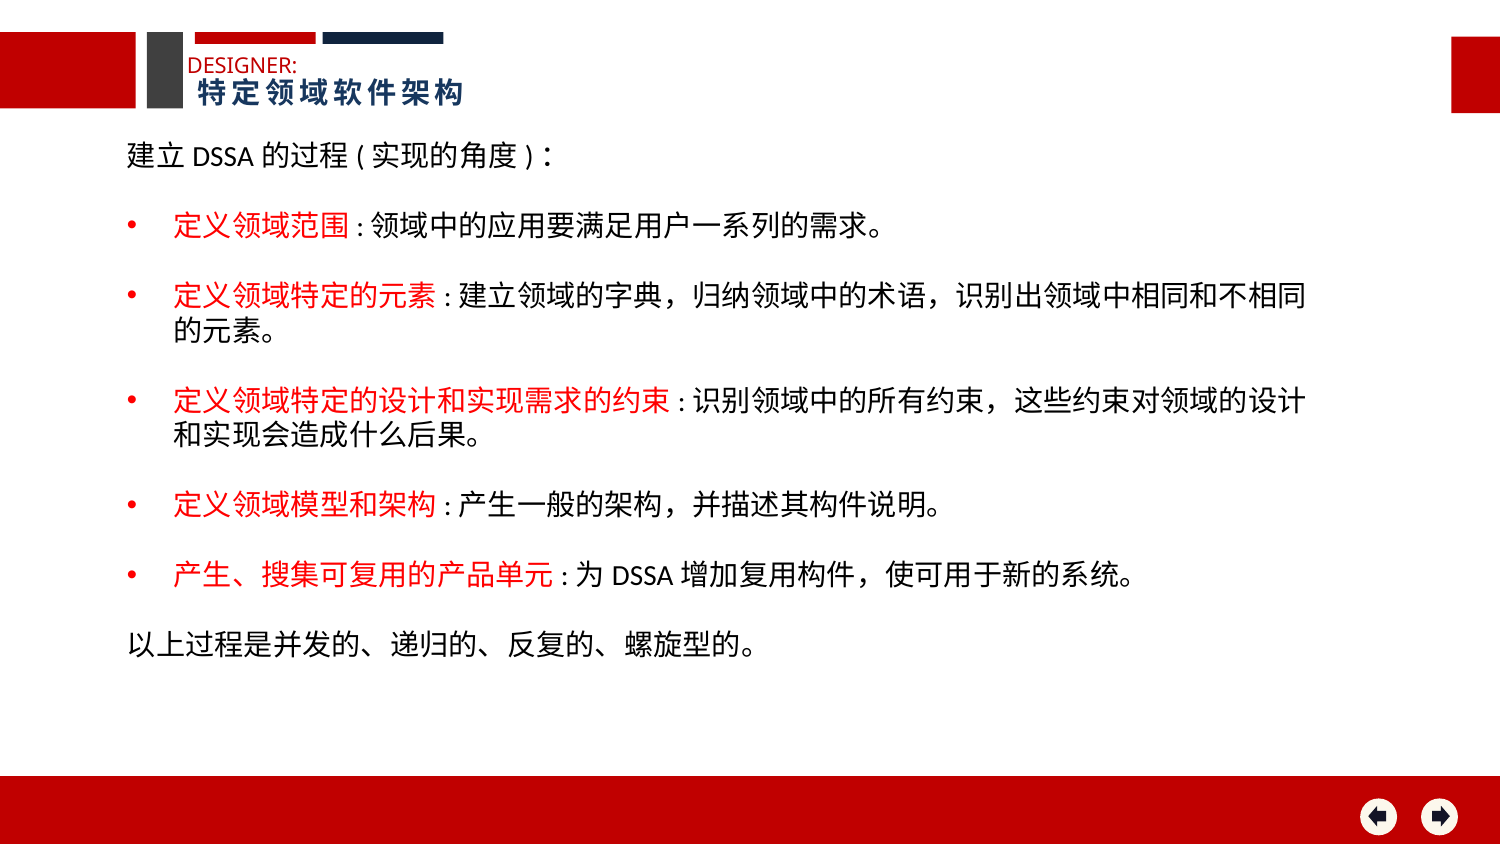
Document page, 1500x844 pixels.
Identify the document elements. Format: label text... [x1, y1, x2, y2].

text_box 特定领域软件架构 [182, 67, 933, 118]
text_box DESIGNER: [172, 43, 313, 85]
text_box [194, 31, 444, 45]
text_box 建立DSSA的过程(实现的角度)： 定义领域范围:领域中的应用要满足用户一系列的需求。 定义领域特定的元素:建立领域的字典，归纳领域中的术语，识别出领域中相同和不相同的元素。 定义领域特定的设计和实现需求的约束:识别领域中的所有约束，这些约束对领域的设计和实现会造成什么后果。 定义领域模型和架构:产生一般的架构，并描述其构件说明。 产生、搜集可复用的产品单元:为DSSA增加复用构件，使可用于新的系统。 以上过程是并发的、递归的、反复的、螺旋型的。 [112, 129, 1333, 708]
